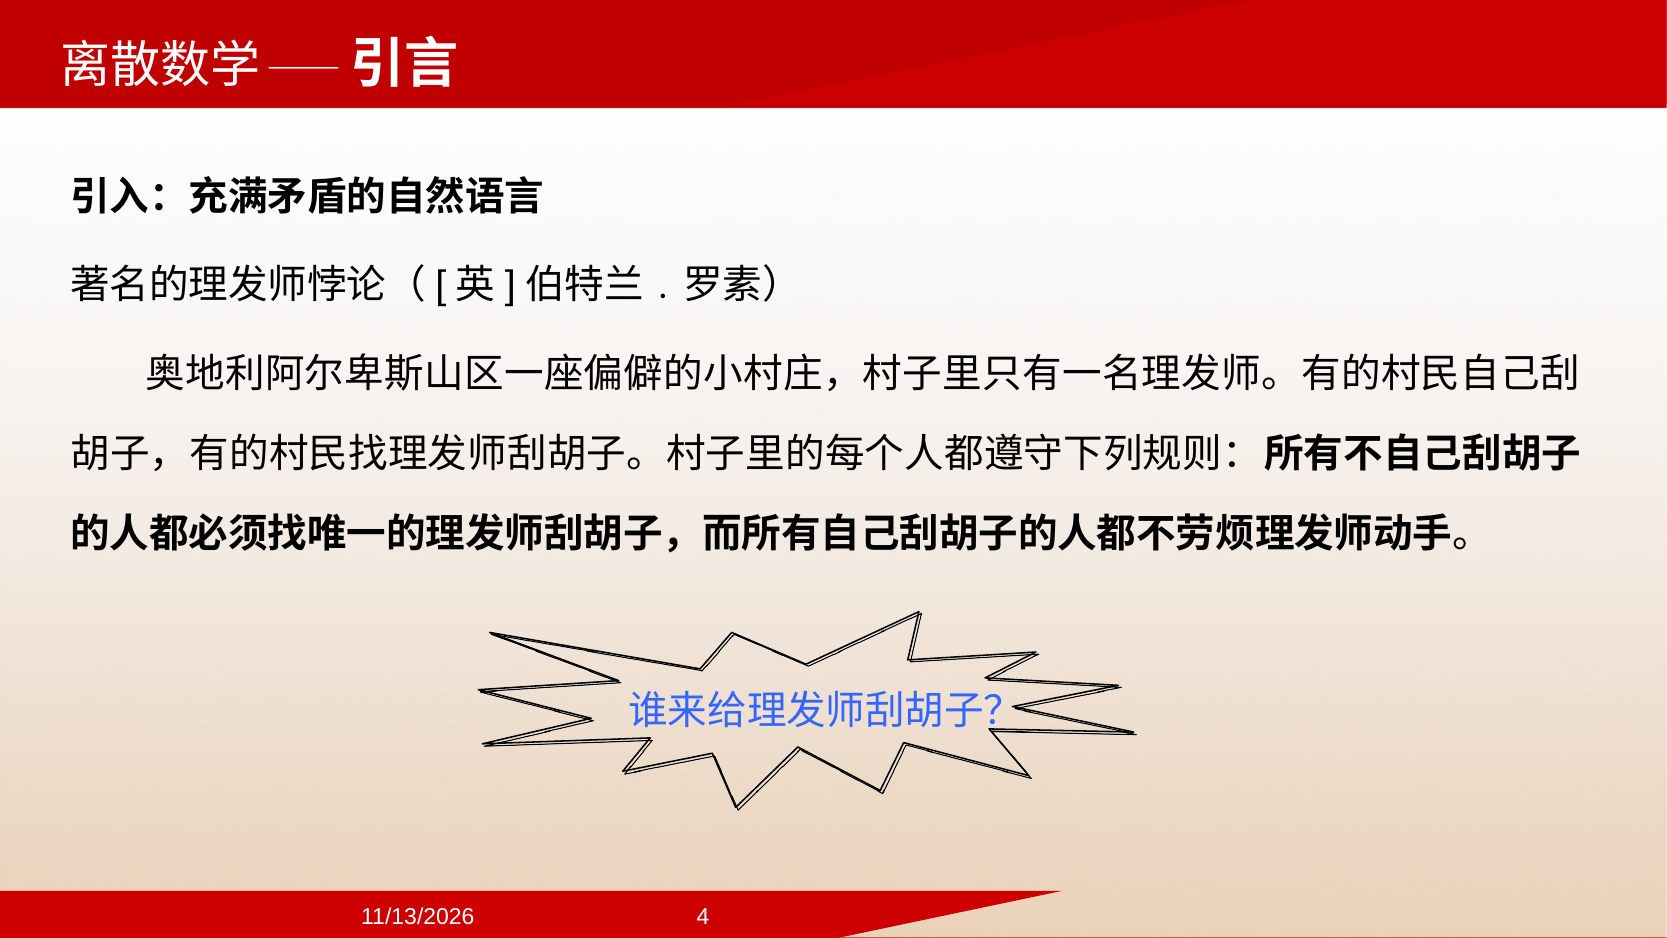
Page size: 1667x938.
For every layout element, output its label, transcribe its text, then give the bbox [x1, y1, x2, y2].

list 引入：充满矛盾的自然语言 著名的理发师悖论（[英]伯特兰﹒罗素） 奥地利阿尔卑斯山区一座偏僻的小村庄，村子里只有一名理发师。有的村民自己刮胡子，有的村民找理发师刮胡子。村子里的每个人都遵守下列规则：所有不自己刮胡子的人都必须找唯一的理发师刮胡子，而所有自己刮胡子的人都不劳烦理发师动手。 谁来给理发师刮胡子？ [55, 130, 1597, 868]
text_box [478, 611, 1134, 808]
text_box ——引言 [251, 20, 525, 101]
picture [0, 0, 1667, 938]
slide_number 4 [515, 890, 891, 938]
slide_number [114, 890, 490, 938]
